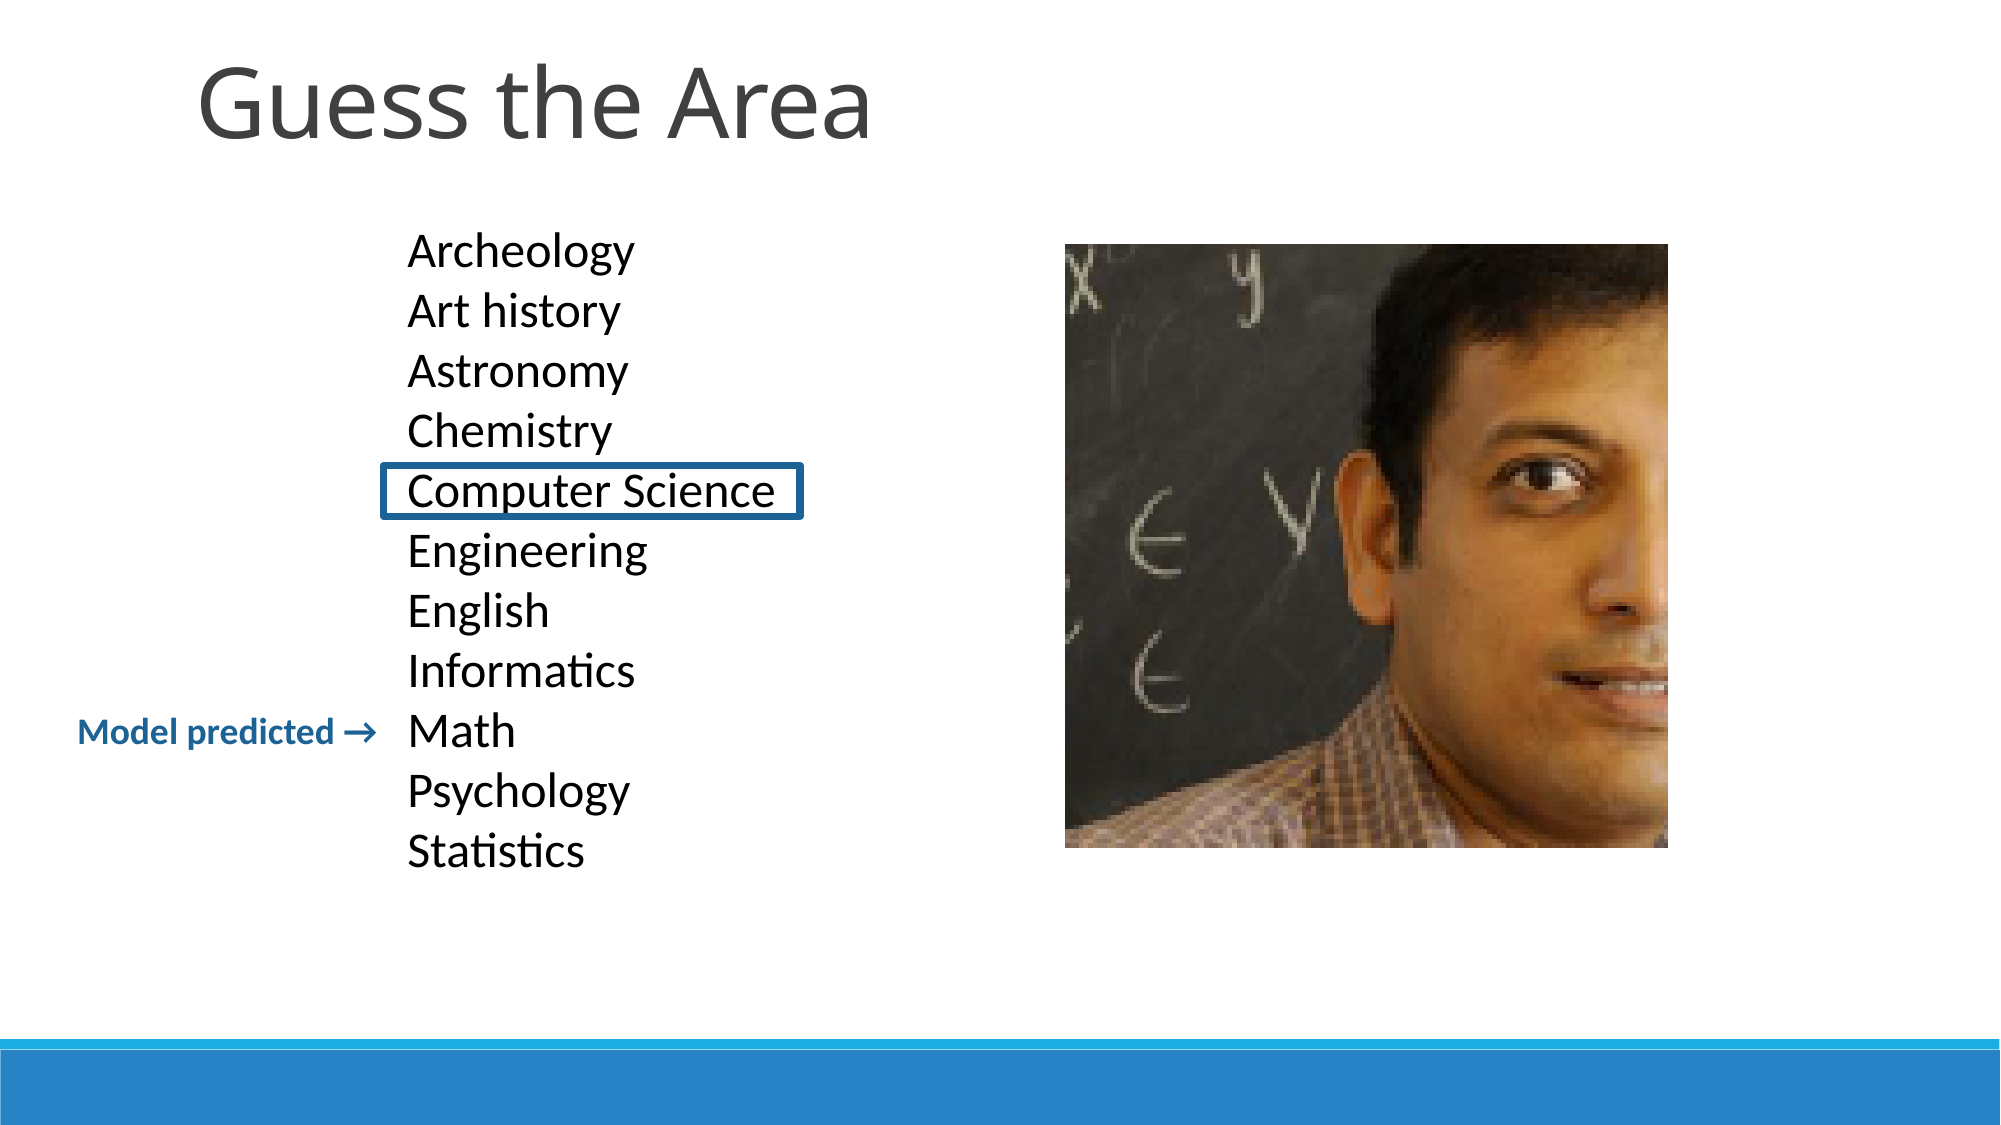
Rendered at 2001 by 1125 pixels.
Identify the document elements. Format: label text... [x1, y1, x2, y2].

text_box Archeology Art history Astronomy Chemistry Computer Science Engineering English Informatics Math Psychology Statistics [392, 210, 899, 886]
title Guess the Area [180, 51, 1831, 167]
text_box [383, 464, 801, 517]
picture [1029, 232, 1721, 869]
text_box Model predicted → [45, 699, 393, 760]
